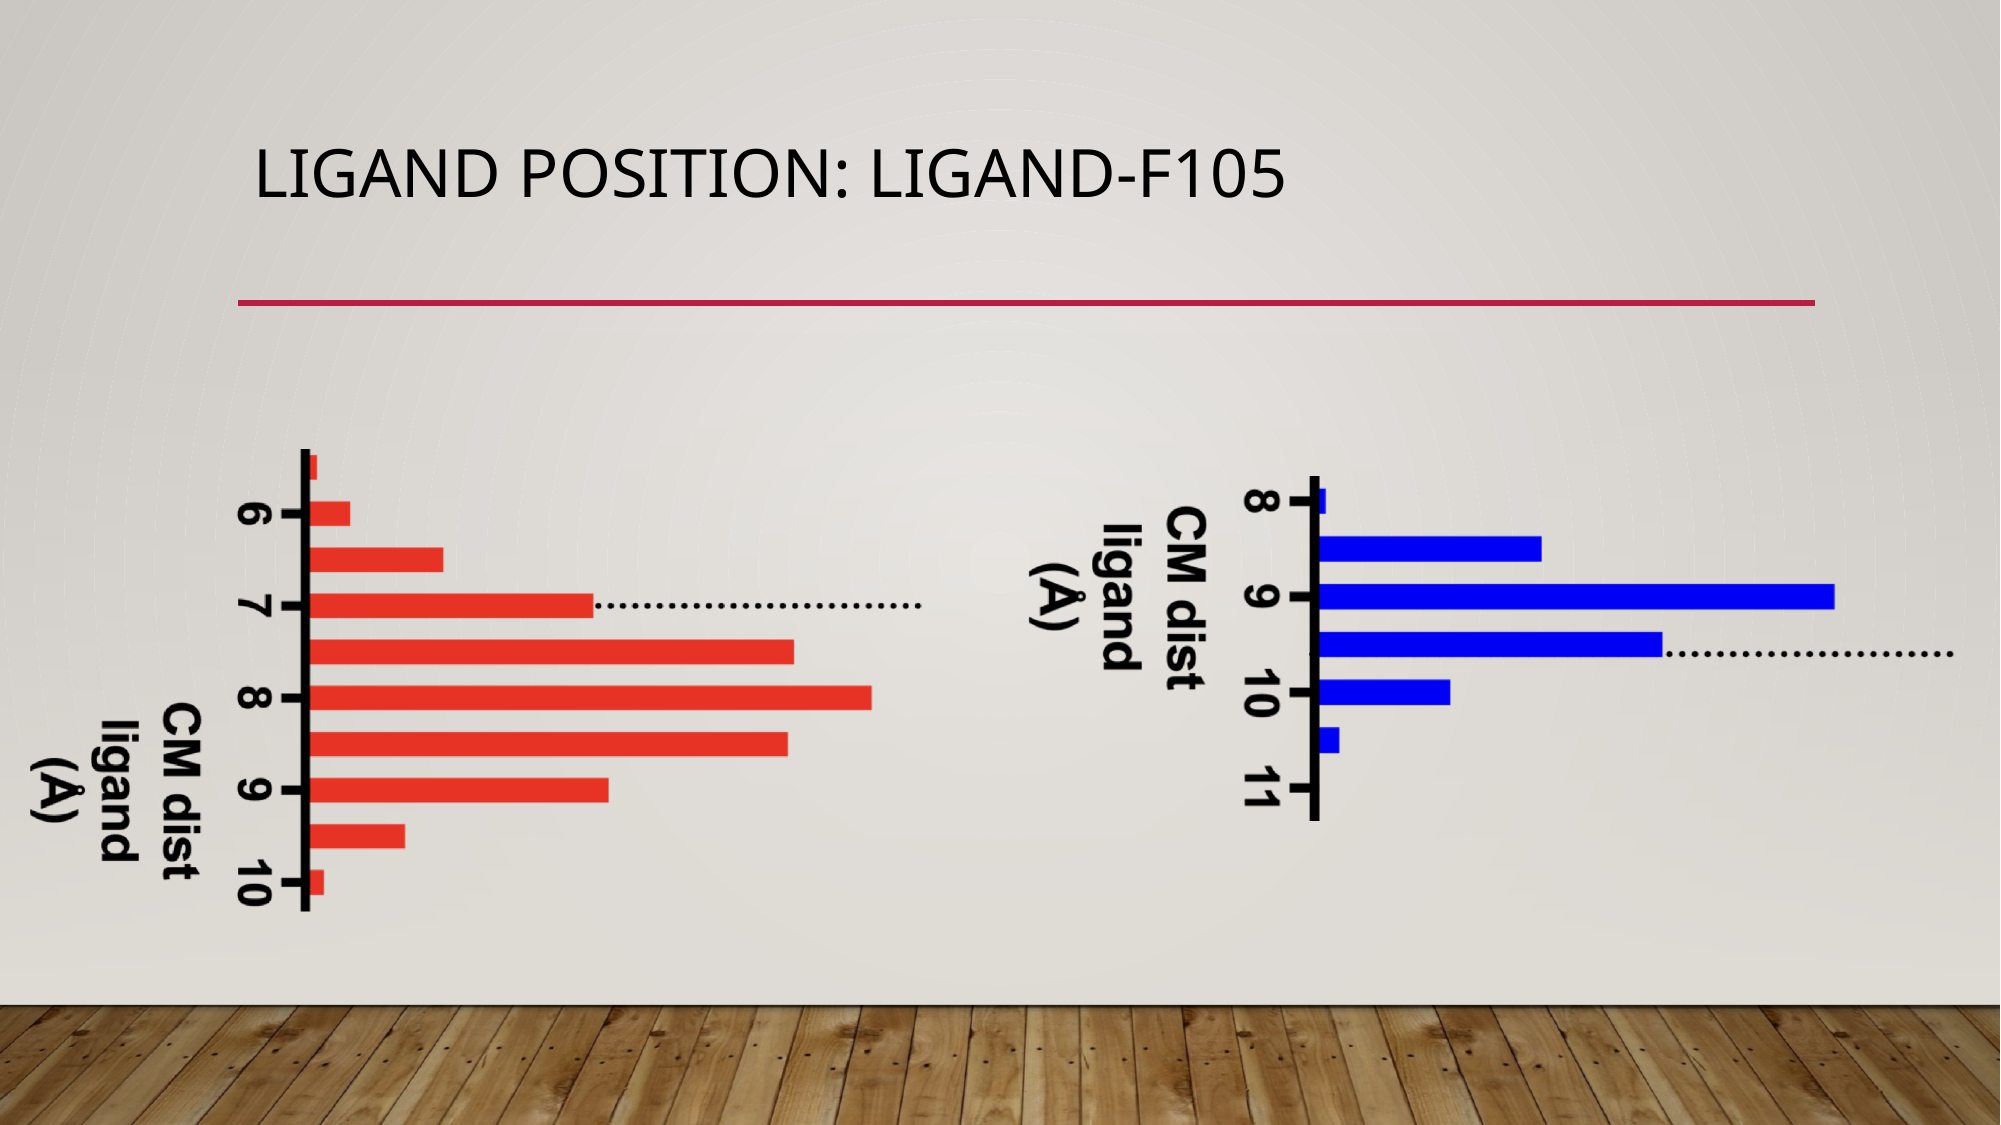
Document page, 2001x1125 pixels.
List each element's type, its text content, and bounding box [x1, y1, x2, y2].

picture [1002, 476, 2000, 822]
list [5, 449, 970, 912]
title Ligand position: ligand-F105 [238, 131, 1814, 305]
picture [0, 1005, 2000, 1125]
